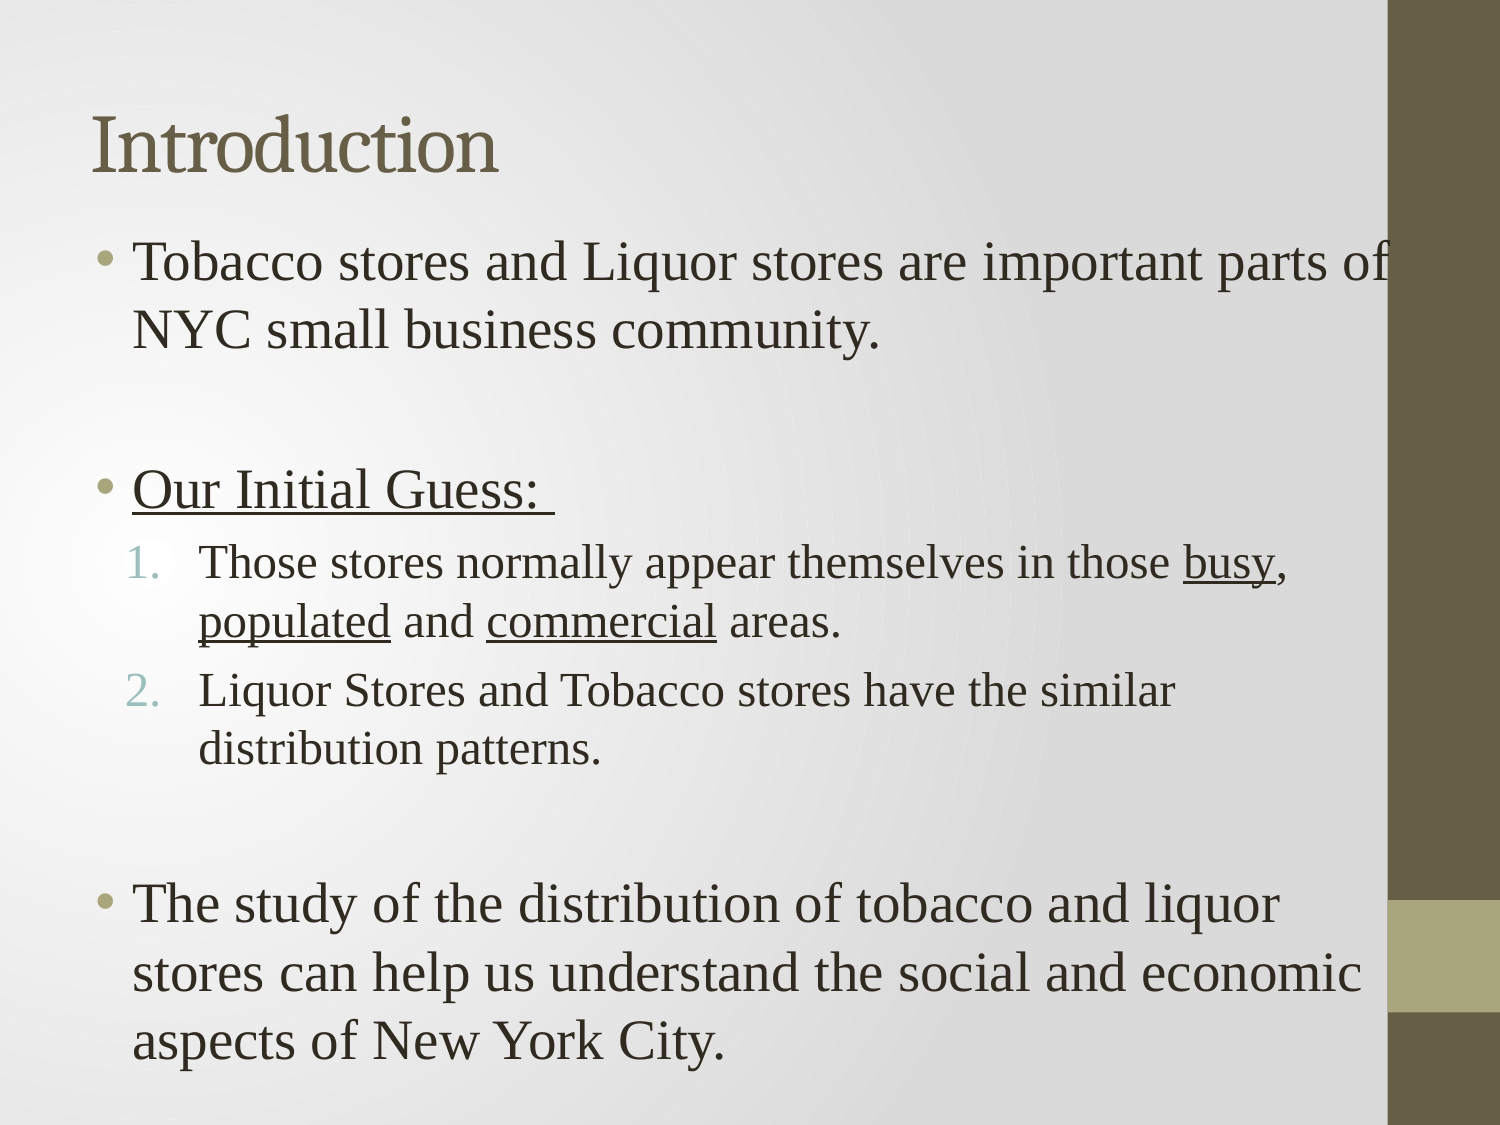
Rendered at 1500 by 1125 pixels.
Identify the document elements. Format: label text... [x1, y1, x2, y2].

list Tobacco stores and Liquor stores are important parts of NYC small business community. Our Initial Guess: Those stores normally appear themselves in those busy, populated and commercial areas. Liquor Stores and Tobacco stores have the similar distribution patterns. The study of the distribution of tobacco and liquor stores can help us understand the social and economic aspects of New York City. [62, 215, 1422, 1082]
title Introduction [75, 45, 1325, 215]
